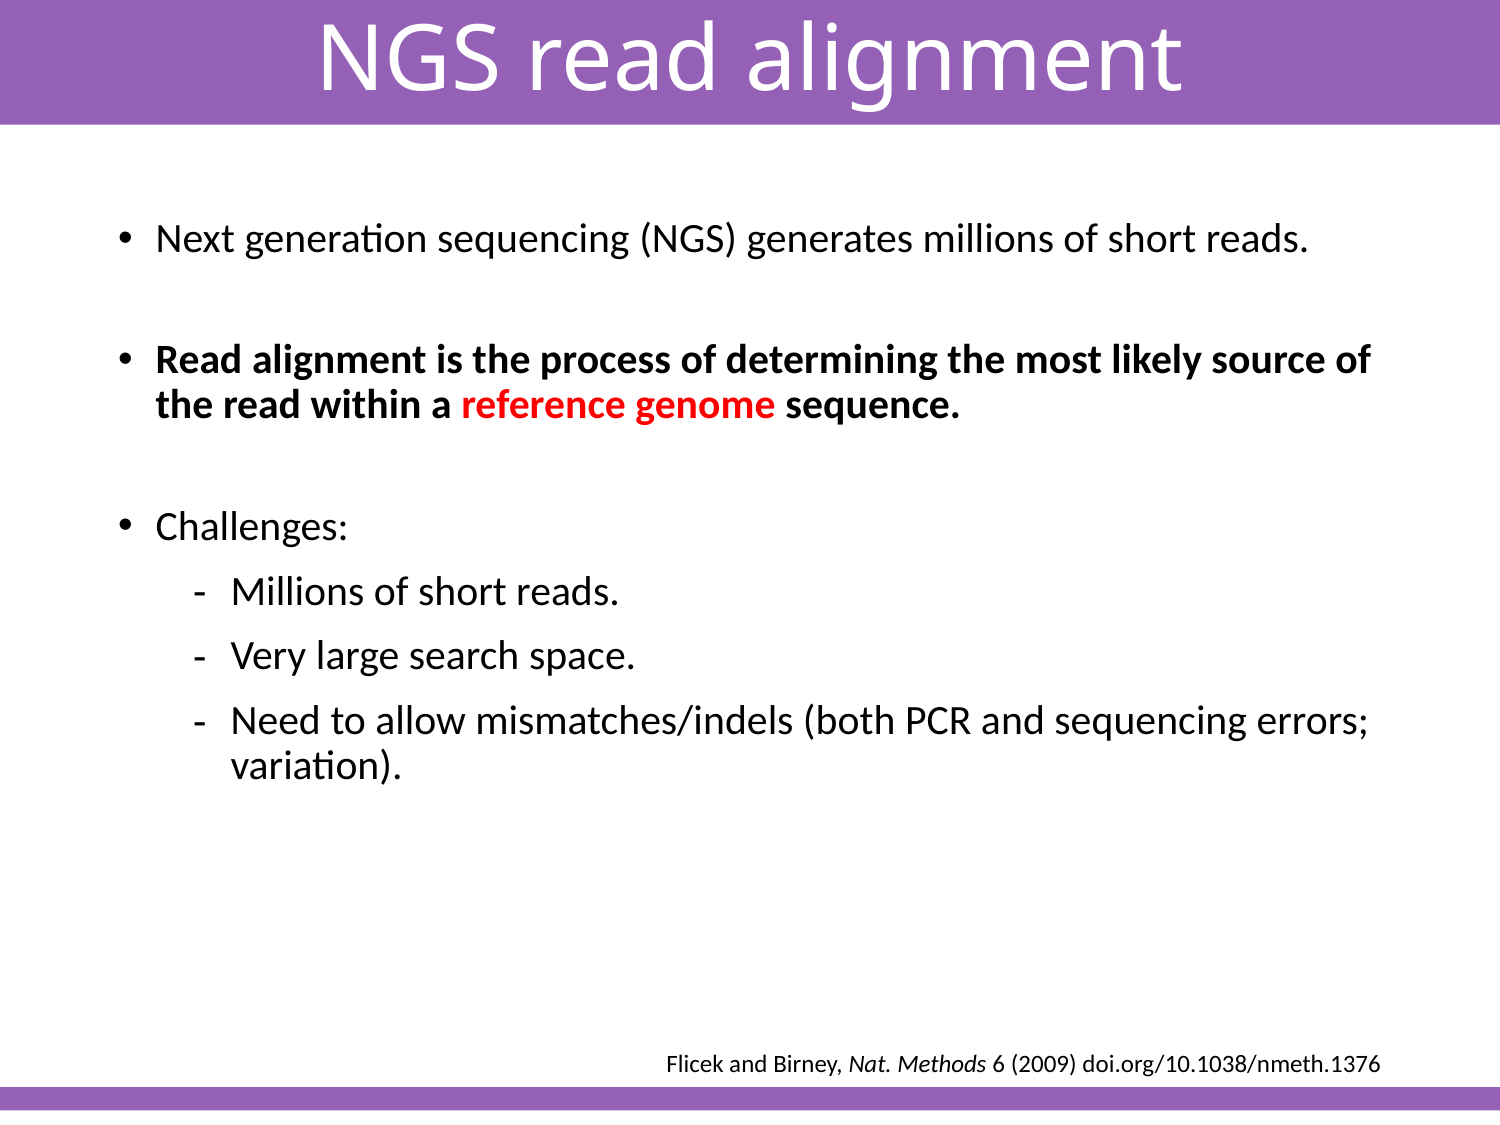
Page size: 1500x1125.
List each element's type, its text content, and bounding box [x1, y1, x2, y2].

text_box Flicek and Birney, Nat. Methods 6 (2009) doi.org/10.1038/nmeth.1376 [396, 1040, 1397, 1085]
list Next generation sequencing (NGS) generates millions of short reads. Read alignment is the process of determining the most likely source of the read within a reference genome sequence. Challenges: Millions of short reads. Very large search space. Need to allow mismatches/indels (both PCR and sequencing errors; variation). [103, 209, 1397, 1041]
text_box [0, 1086, 1500, 1111]
text_box [0, 0, 1500, 126]
text_box NGS read alignment [103, 0, 1397, 125]
